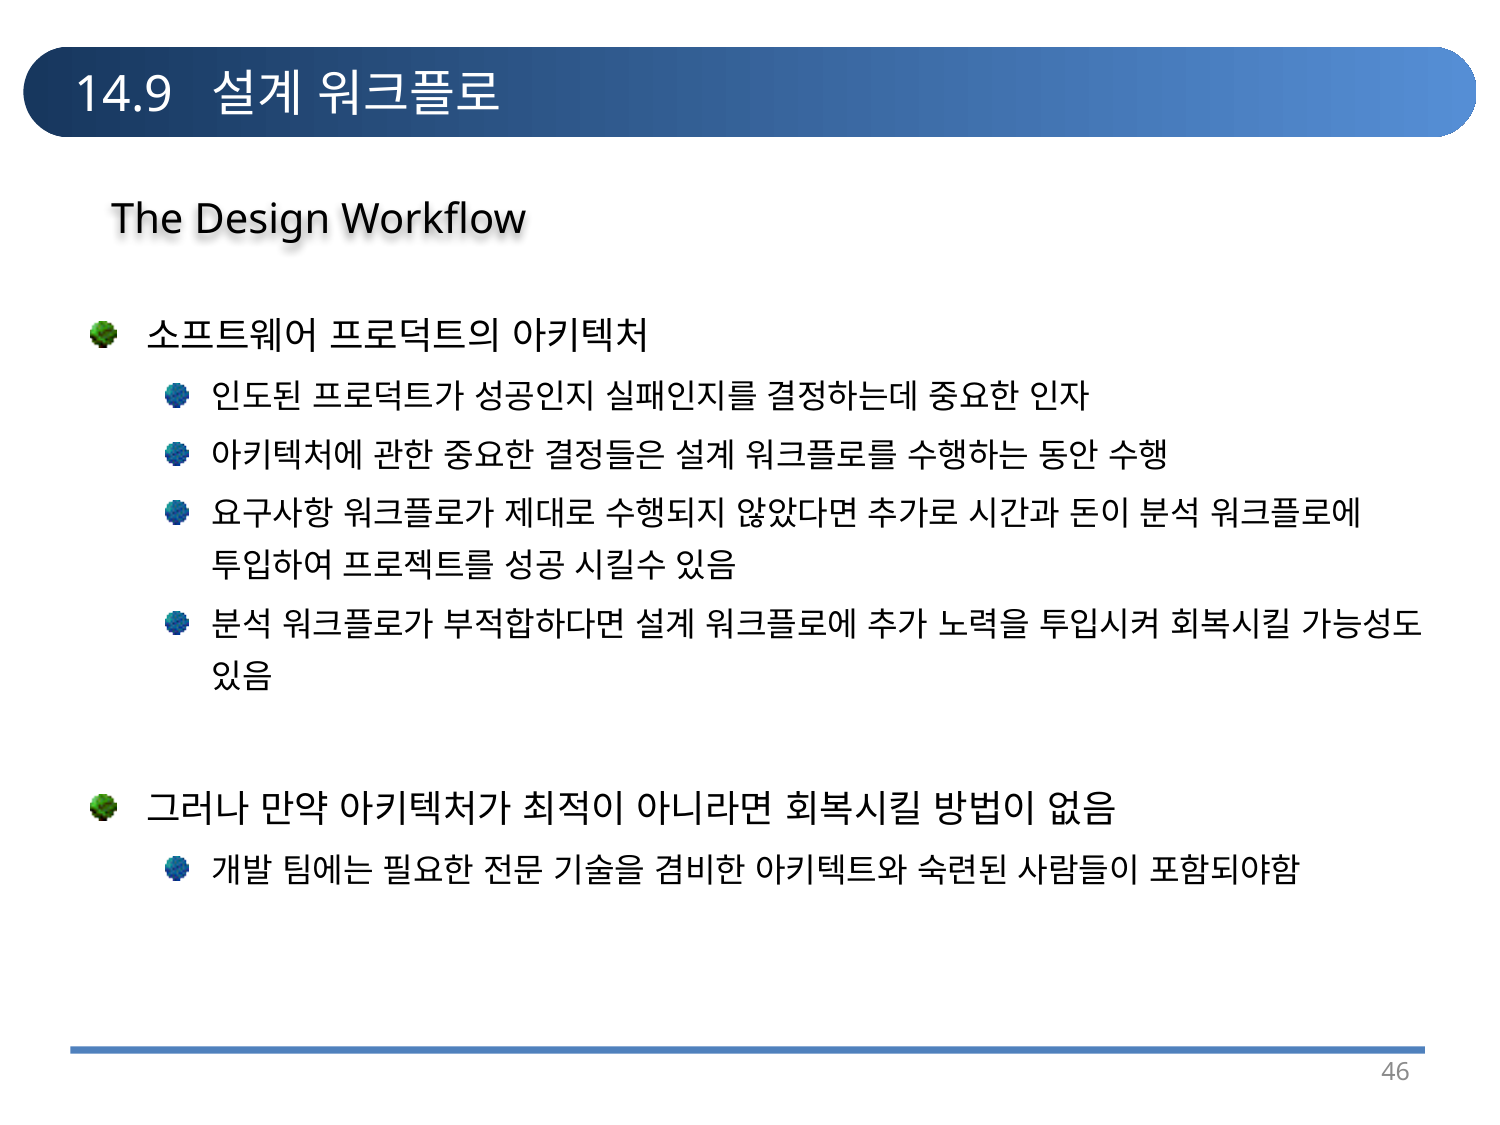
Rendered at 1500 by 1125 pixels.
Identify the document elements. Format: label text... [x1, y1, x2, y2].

title 14.9 설계 워크플로 [59, 56, 1410, 126]
slide_number 46 [1074, 1042, 1425, 1103]
list The Design Workflow [60, 180, 577, 255]
picture [165, 500, 189, 525]
picture [90, 321, 117, 348]
picture [165, 611, 189, 635]
picture [165, 856, 189, 881]
picture [90, 794, 117, 821]
picture [165, 383, 189, 408]
list 소프트웨어 프로덕트의 아키텍처 인도된 프로덕트가 성공인지 실패인지를 결정하는데 중요한 인자 아키텍처에 관한 중요한 결정들은 설계 워크플로를 수행하는 동안 수행 요구사항 워크플로가 제대로 수행되지 않았다면 추가로 시간과 돈이 분석 워크플로에 투입하여 프로젝트를 성공 시킬수 있음 분석 워크플로가 부적합하다면 설계 워크플로에 추가 노력을 투입시켜 회복시킬 가능성도 있음 그러나 만약 아키텍처가 최적이 아니라면 회복시킬 방법이 없음 개발 팀에는 필요한 전문 기술을 겸비한 아키텍트와 숙련된 사람들이 포함되야함 [75, 290, 1471, 1005]
picture [165, 442, 189, 466]
